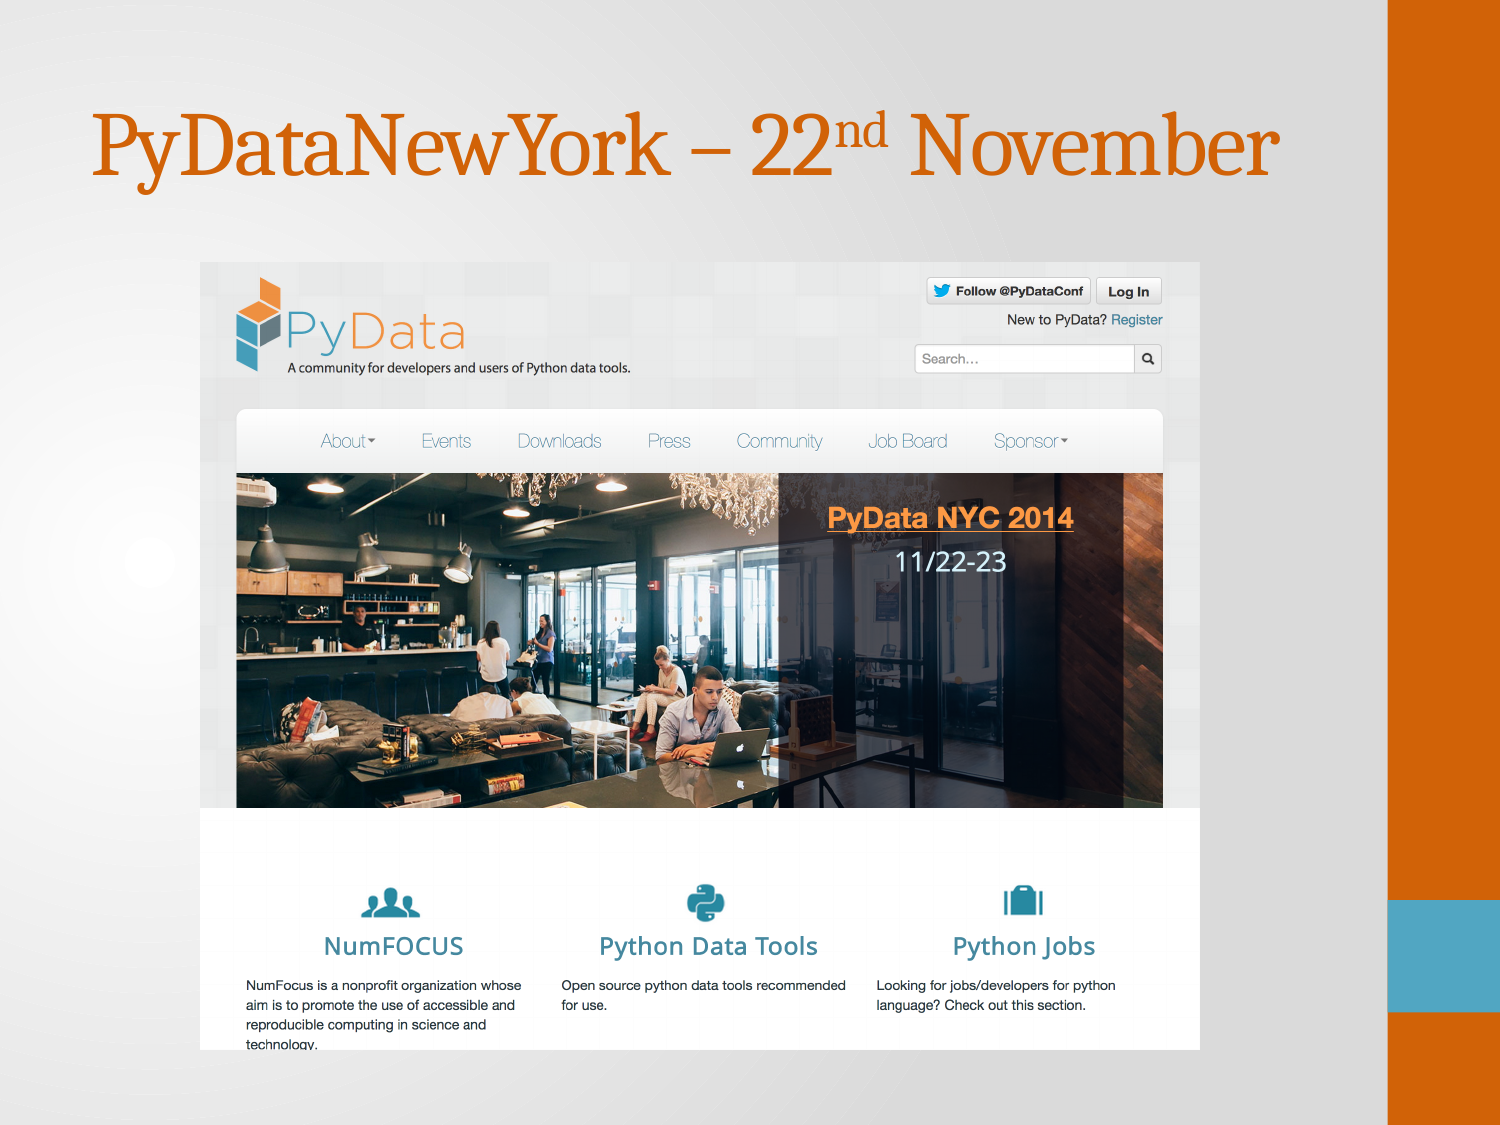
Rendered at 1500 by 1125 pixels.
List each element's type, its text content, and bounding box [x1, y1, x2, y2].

title PyDataNewYork – 22nd November [75, 45, 1325, 233]
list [74, 261, 1326, 1051]
